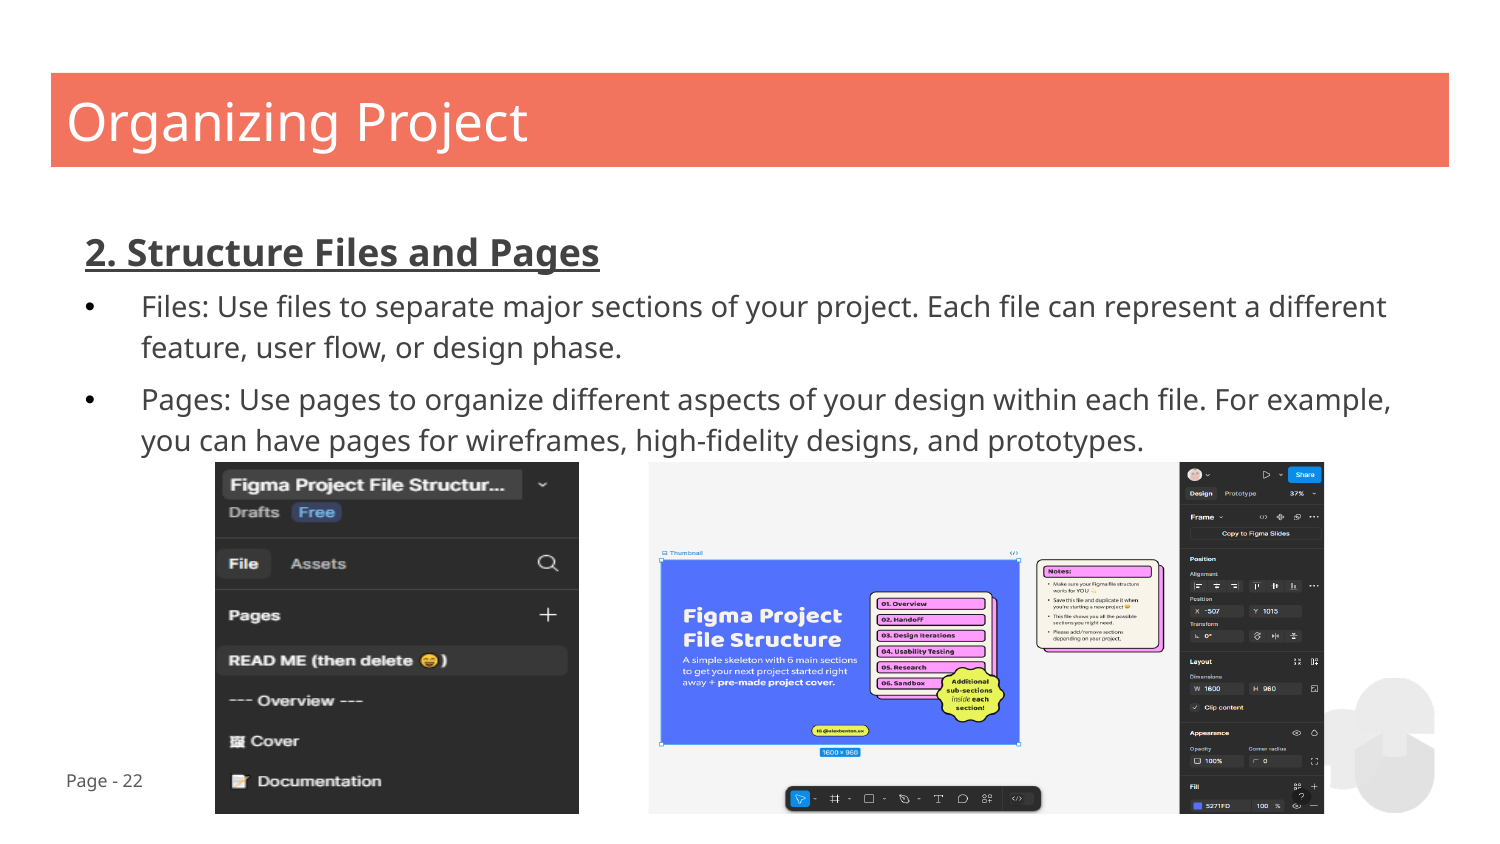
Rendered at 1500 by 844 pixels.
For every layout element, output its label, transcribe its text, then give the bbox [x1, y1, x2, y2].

picture [648, 462, 1325, 815]
slide_number Page - 22 [51, 749, 192, 814]
title Organizing Project [51, 72, 1449, 167]
picture [215, 462, 579, 815]
list 2. Structure Files and Pages Files: Use files to separate major sections of your project. Each file can represent a different feature, user flow, or design phase. Pages: Use pages to organize different aspects of your design within each file. For example, you can have pages for wireframes, high-fidelity designs, and prototypes. [51, 207, 1449, 737]
